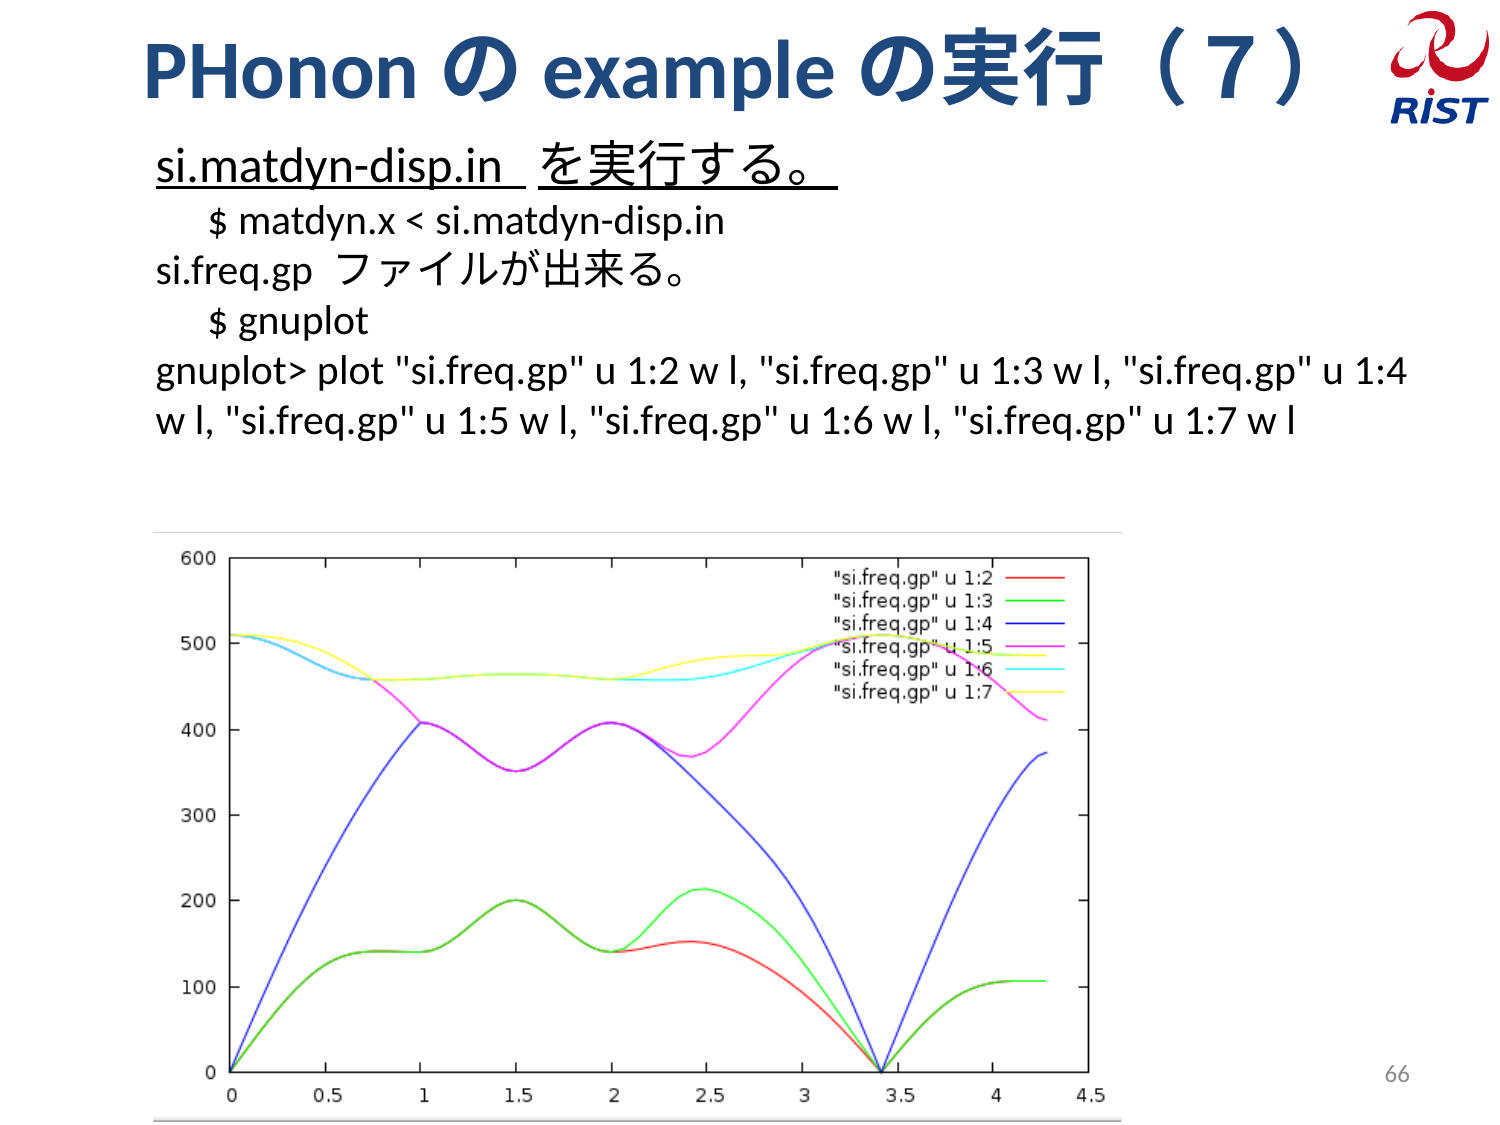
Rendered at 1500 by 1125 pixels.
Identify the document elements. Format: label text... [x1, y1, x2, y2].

picture [153, 531, 1123, 1123]
picture [1379, 0, 1500, 135]
list si.matdyn-disp.in を実行する。 $ matdyn.x < si.matdyn-disp.in si.freq.gp ファイルが出来る。 $ gnuplot gnuplot> plot "si.freq.gp" u 1:2 w l, "si.freq.gp" u 1:3 w l, "si.freq.gp" u 1:4 w l, "si.freq.gp" u 1:5 w l, "si.freq.gp" u 1:6 w l, "si.freq.gp" u 1:7 w l [75, 125, 1425, 1125]
slide_number 66 [1128, 1042, 1425, 1103]
title PHononのexampleの実行（７） [75, 7, 1425, 124]
